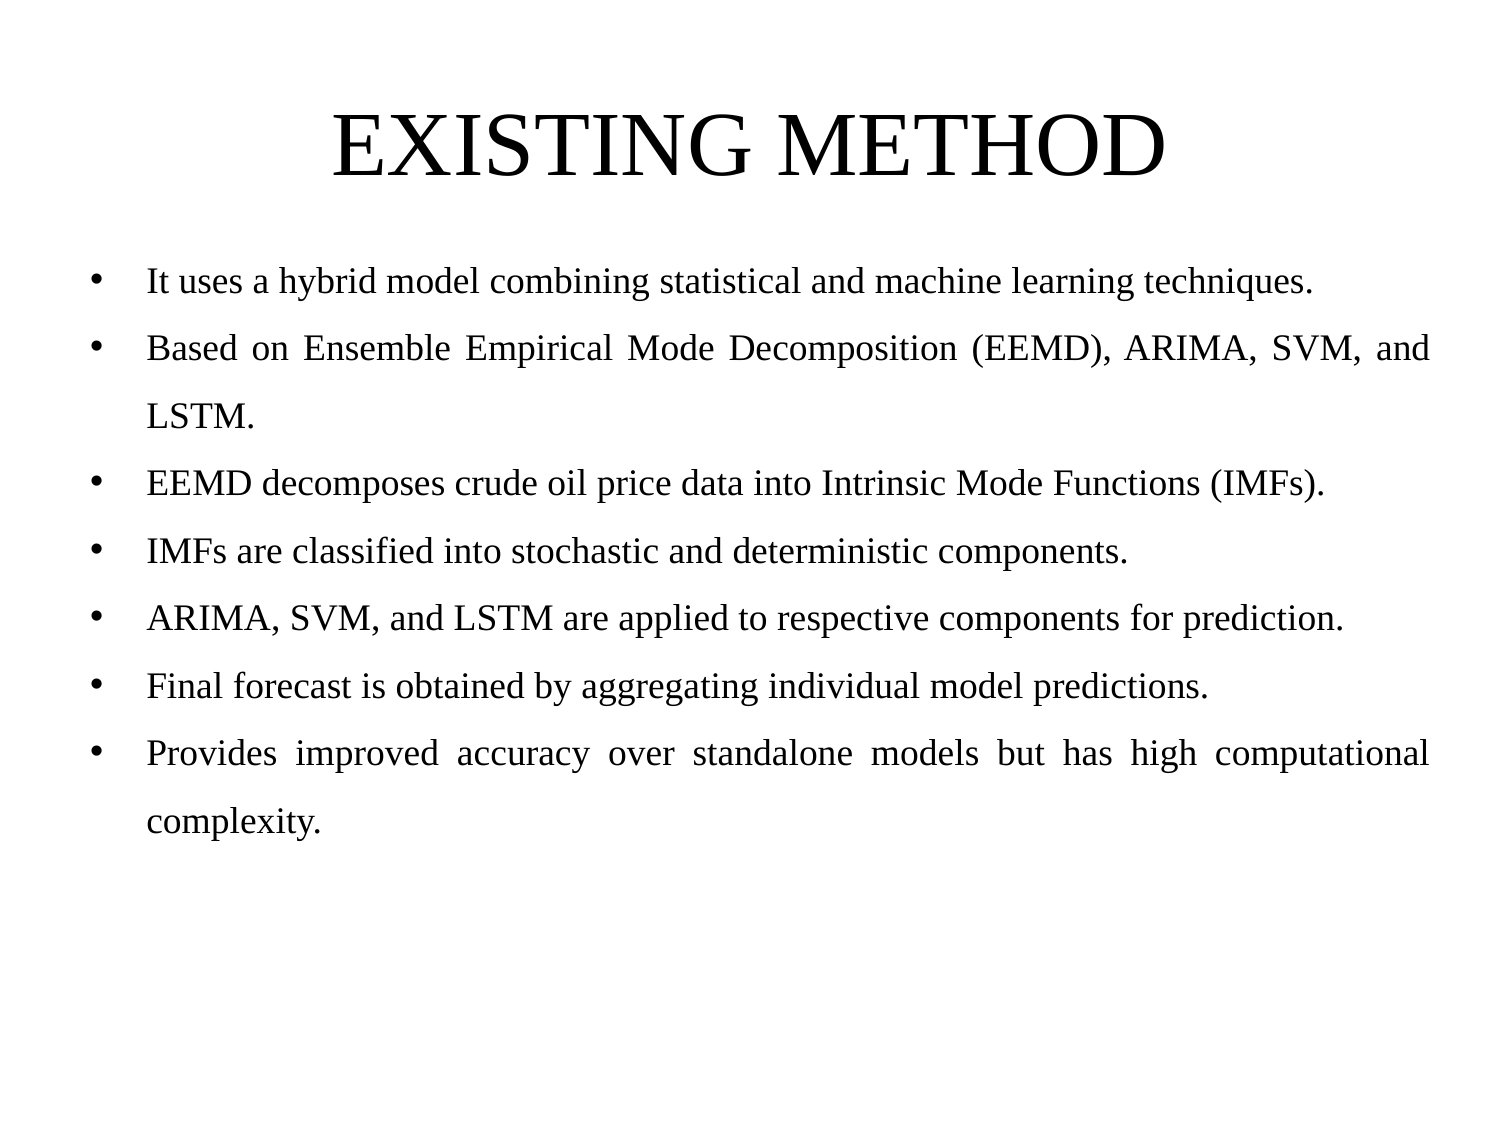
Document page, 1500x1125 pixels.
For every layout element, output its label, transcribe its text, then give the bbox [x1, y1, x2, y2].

list It uses a hybrid model combining statistical and machine learning techniques. Based on Ensemble Empirical Mode Decomposition (EEMD), ARIMA, SVM, and LSTM. EEMD decomposes crude oil price data into Intrinsic Mode Functions (IMFs). IMFs are classified into stochastic and deterministic components. ARIMA, SVM, and LSTM are applied to respective components for prediction. Final forecast is obtained by aggregating individual model predictions. Provides improved accuracy over standalone models but has high computational complexity. [75, 210, 1447, 864]
title EXISTING METHOD [75, 45, 1425, 210]
